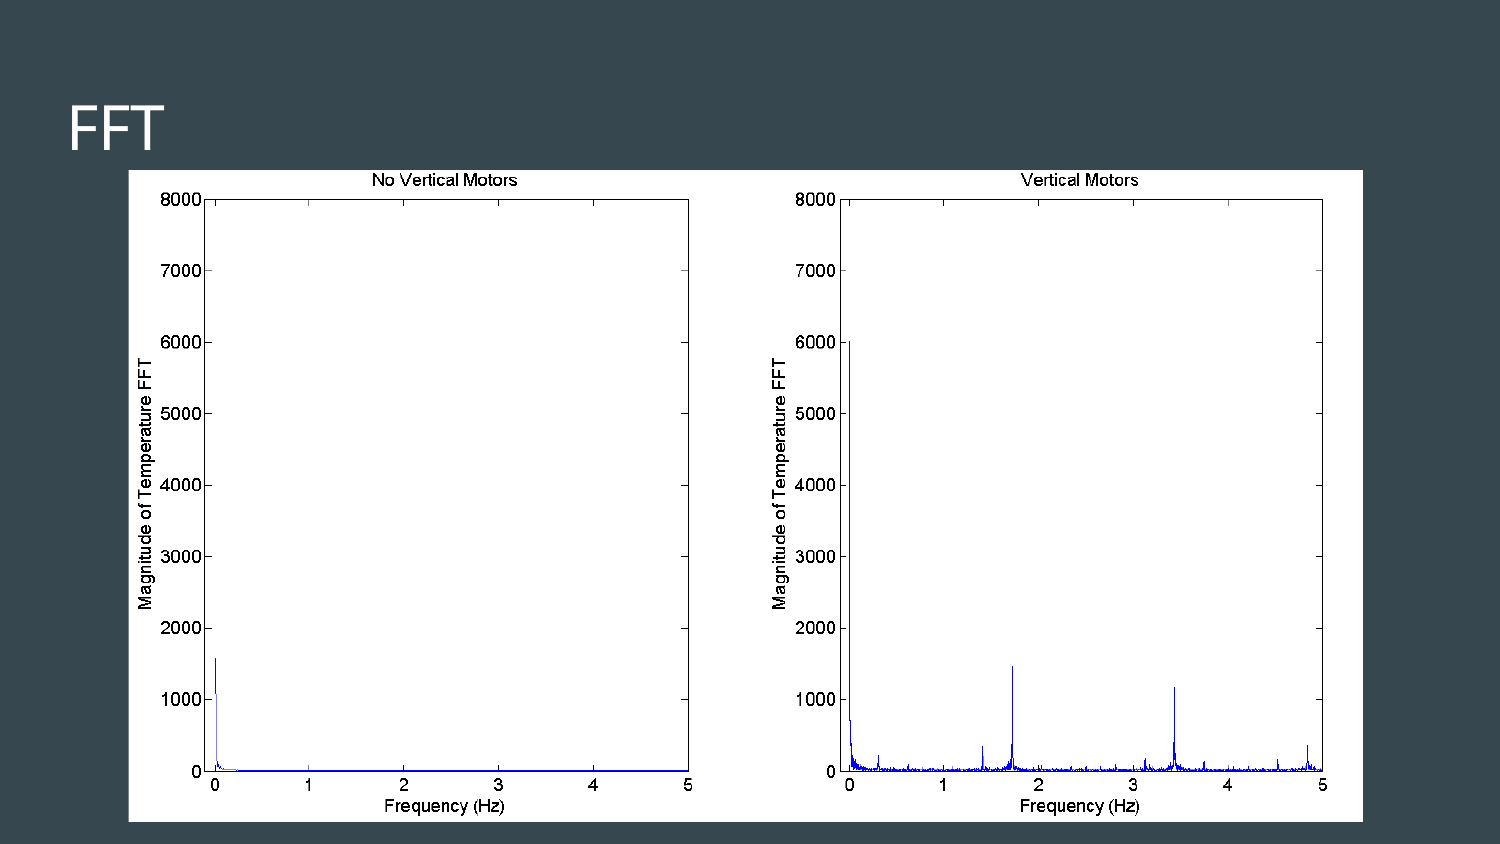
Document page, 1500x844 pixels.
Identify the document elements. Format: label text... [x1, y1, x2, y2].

picture [128, 170, 1364, 822]
title FFT [51, 72, 1449, 167]
